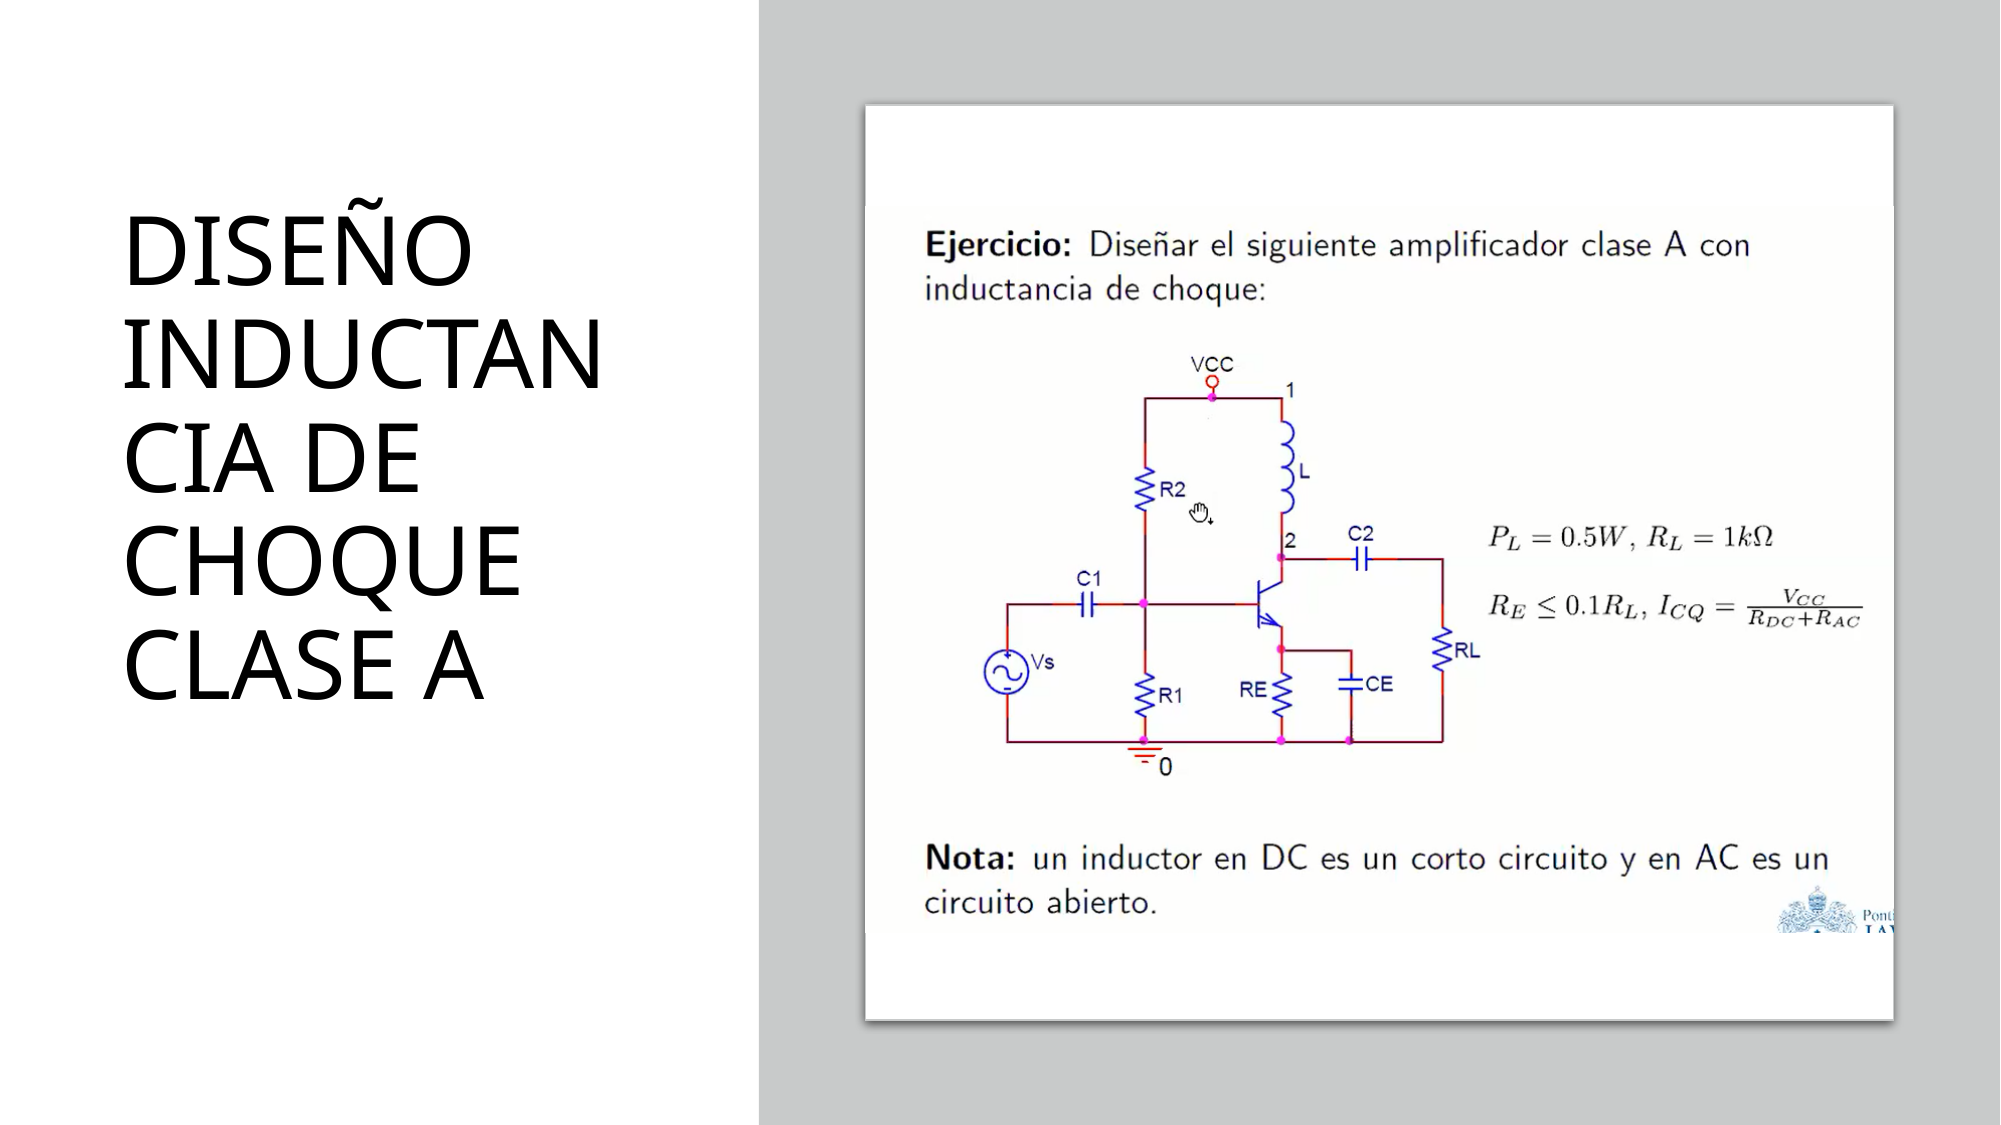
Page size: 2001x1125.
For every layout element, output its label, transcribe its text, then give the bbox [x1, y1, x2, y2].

text_box [864, 104, 1894, 1021]
picture [865, 206, 1894, 933]
text_box [758, 0, 2000, 1125]
text_box DISEÑO INDUCTANCIA DE CHOQUE CLASE A [105, 104, 680, 728]
